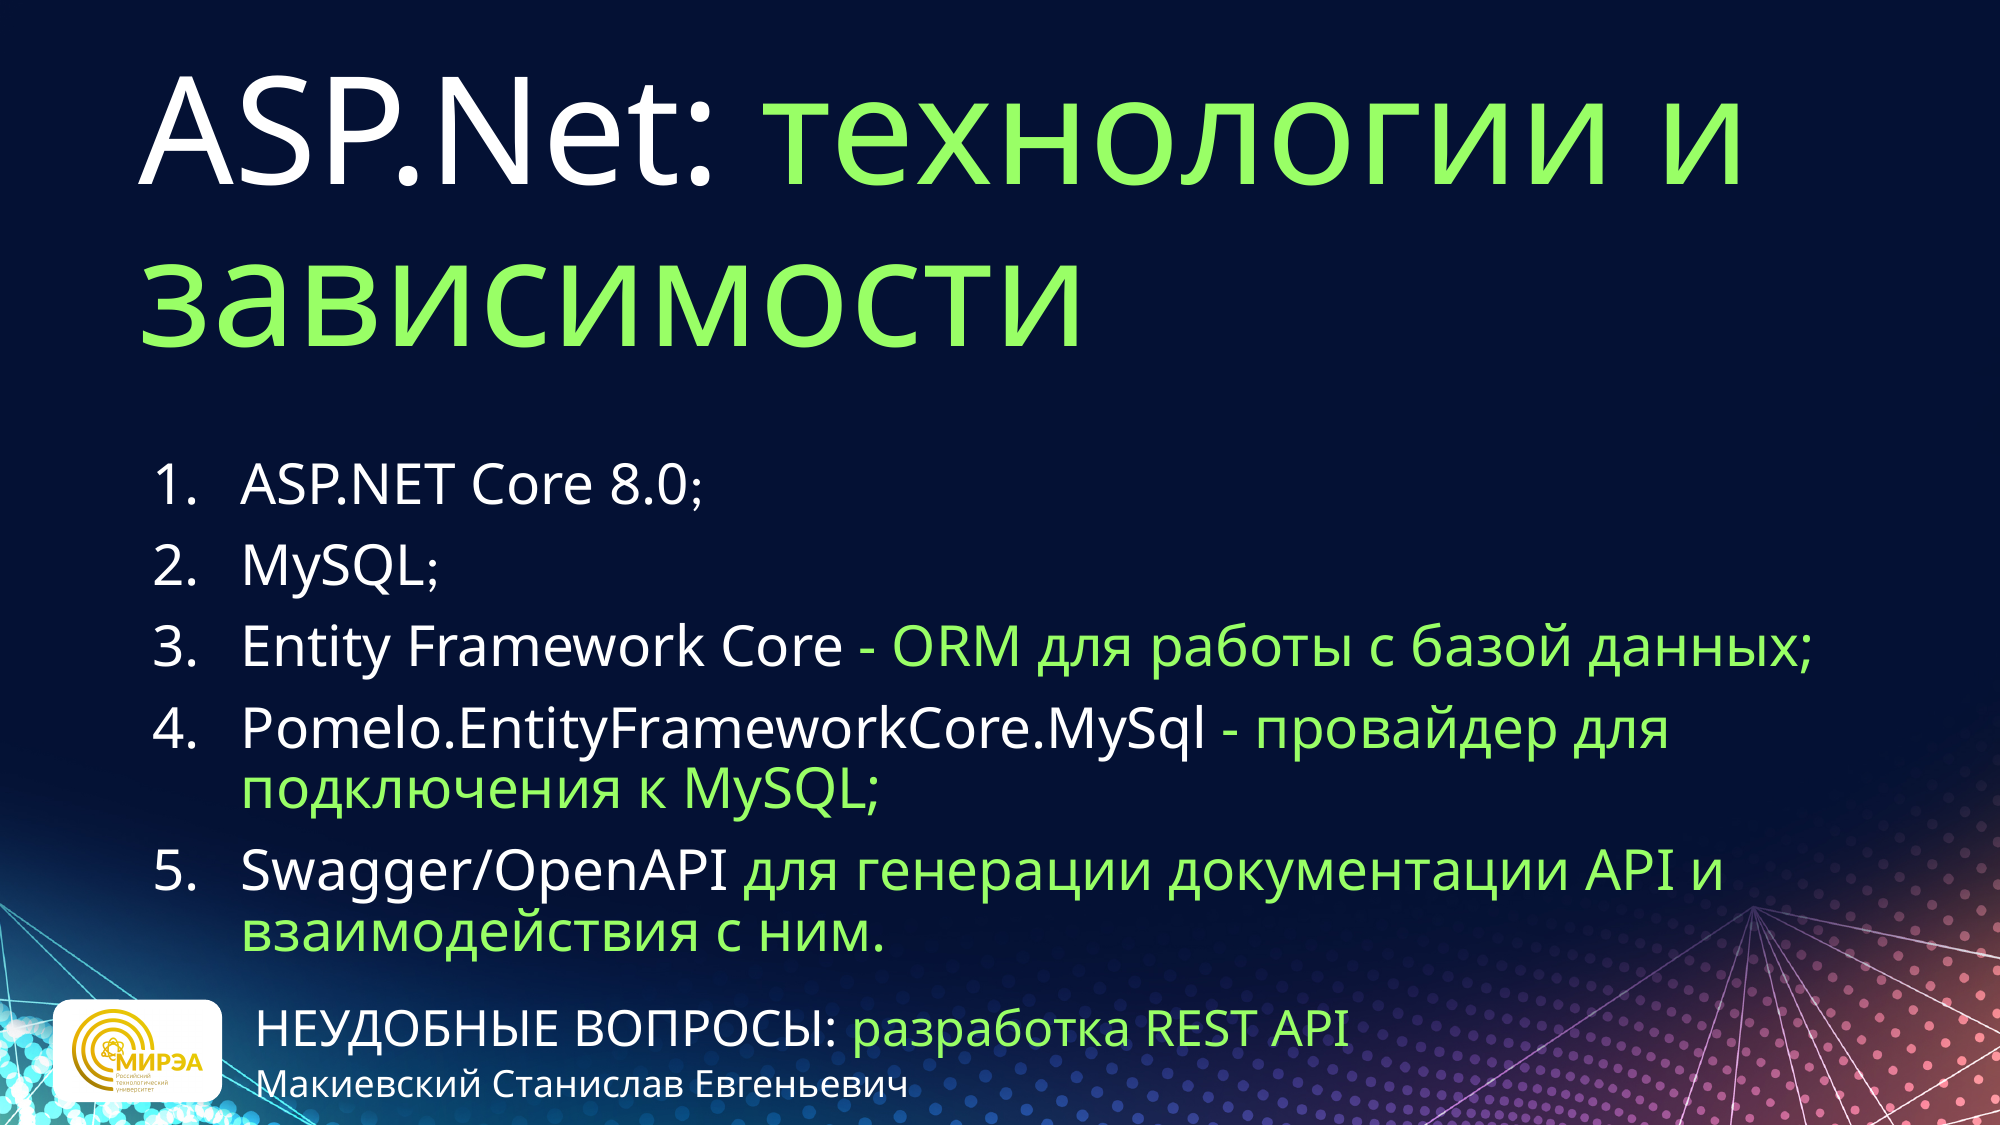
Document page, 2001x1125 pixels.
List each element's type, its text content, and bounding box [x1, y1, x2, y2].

list ASP.NET Core 8.0; MySQL; Entity Framework Core - ORM для работы с базой данных; Pomelo.EntityFrameworkCore.MySql - провайдер для подключения к MySQL; Swagger/OpenAPI для генерации документации API и взаимодействия с ним. [137, 448, 1863, 977]
title ASP.Net: технологии и зависимости [123, 181, 1849, 252]
picture [0, 0, 2000, 1125]
